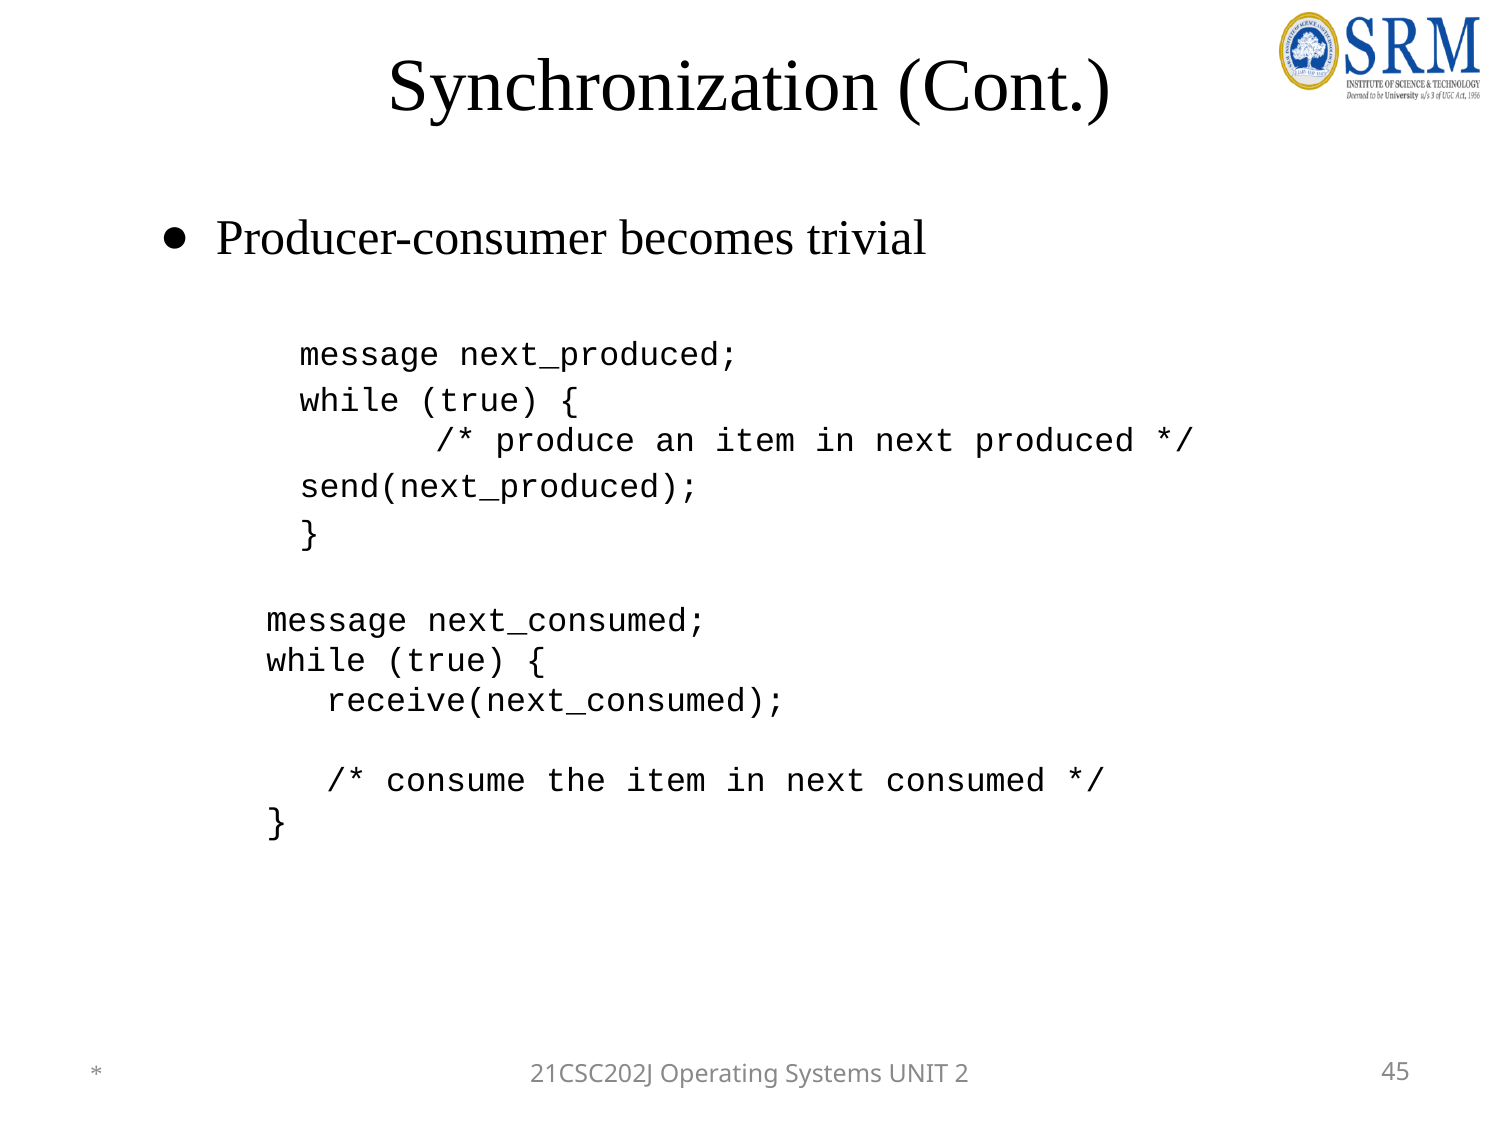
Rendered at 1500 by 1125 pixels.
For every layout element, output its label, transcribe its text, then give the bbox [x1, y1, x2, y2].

text_box 45 [1074, 1042, 1425, 1103]
text_box * [75, 1042, 425, 1103]
title Synchronization (Cont.) [75, 33, 1425, 128]
list Producer-consumer becomes trivial message next_produced; while (true) { /* produce an item in next produced */ send(next_produced); } [144, 197, 1227, 286]
text_box message next_consumed; while (true) { receive(next_consumed); /* consume the item in next consumed */ } [255, 590, 1301, 846]
picture [1279, 12, 1480, 100]
text_box 21CSC202J Operating Systems UNIT 2 [512, 1042, 988, 1103]
